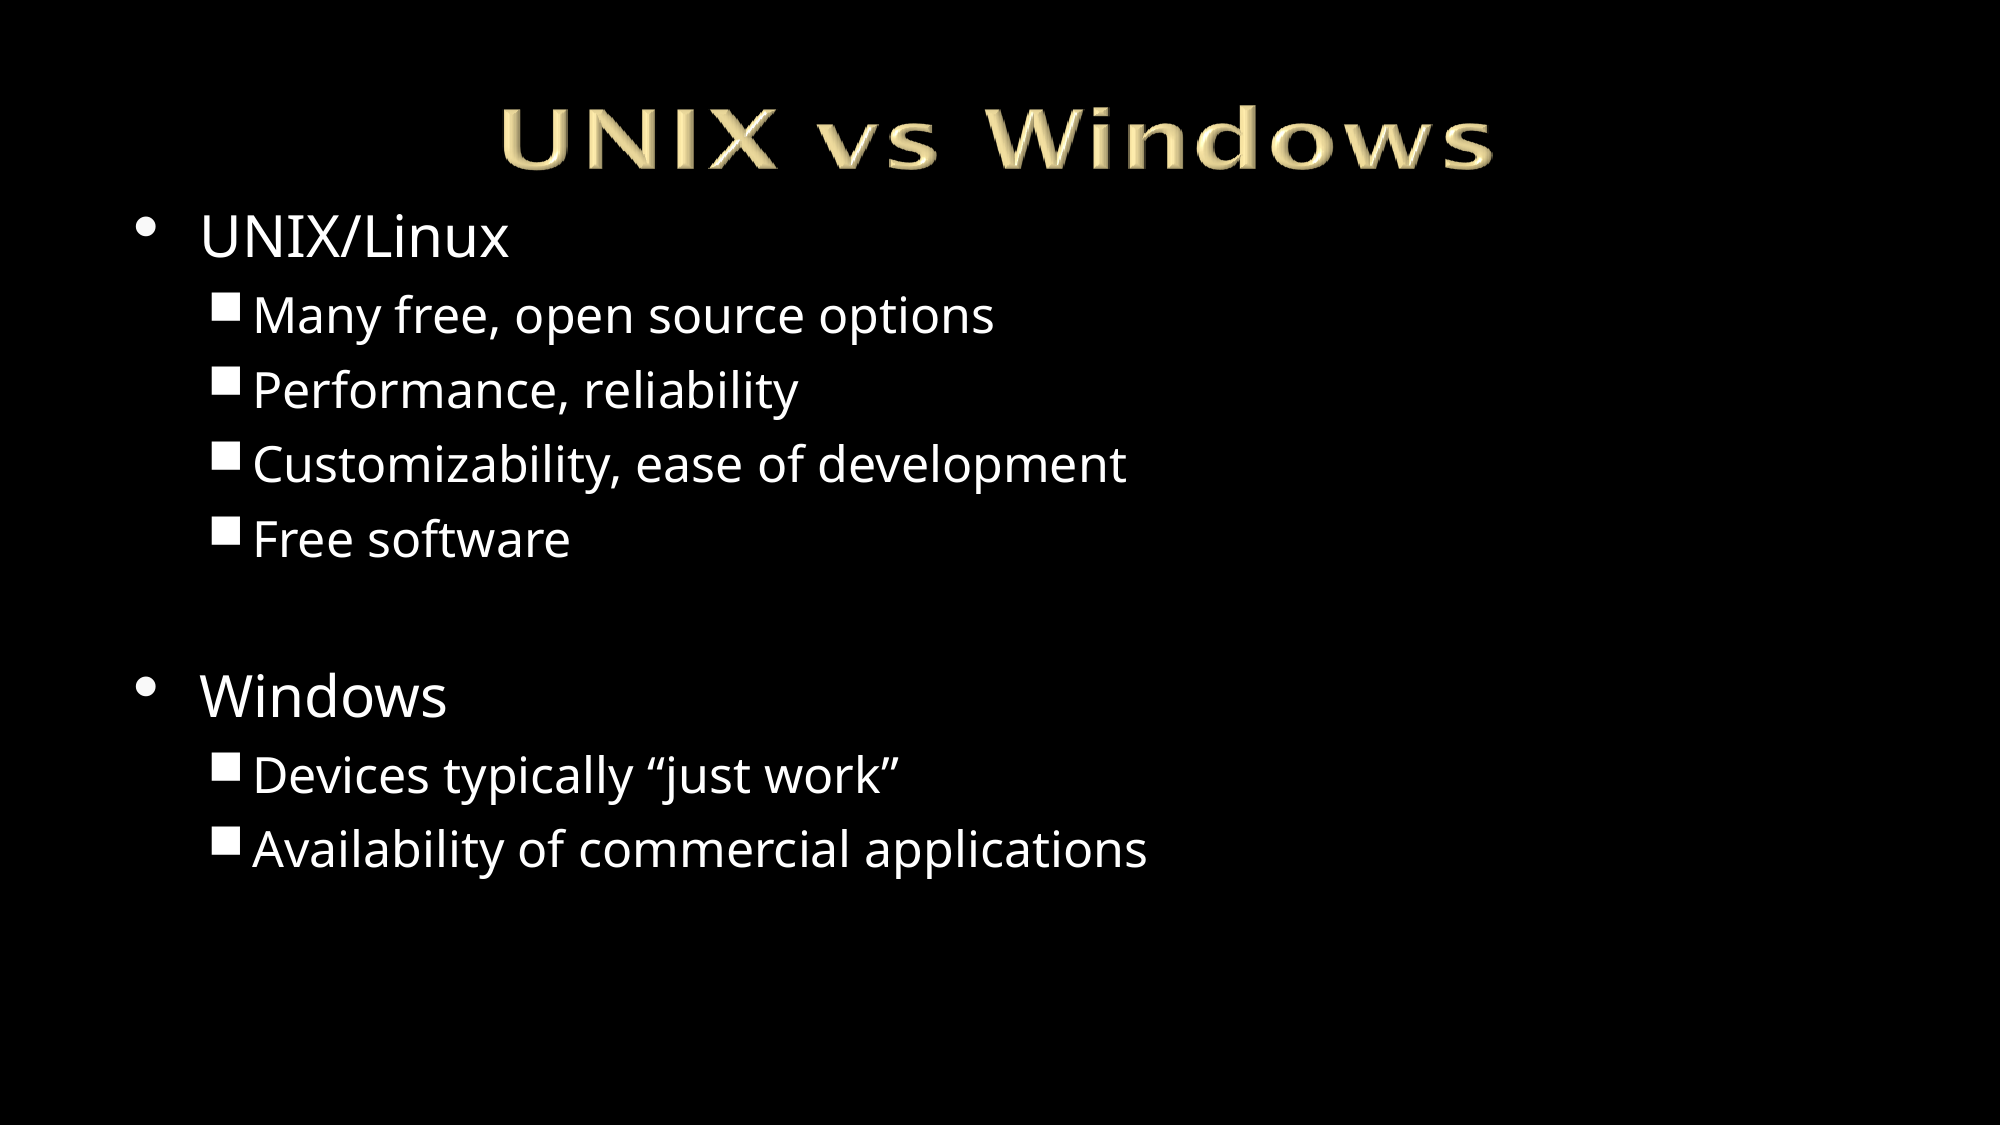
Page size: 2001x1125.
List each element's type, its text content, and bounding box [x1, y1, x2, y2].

text_box UNIX/Linux Many free, open source options Performance, reliability Customizability, ease of development Free software Windows Devices typically “just work” Availability of commercial applications [99, 268, 1764, 1070]
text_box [99, 44, 1893, 258]
